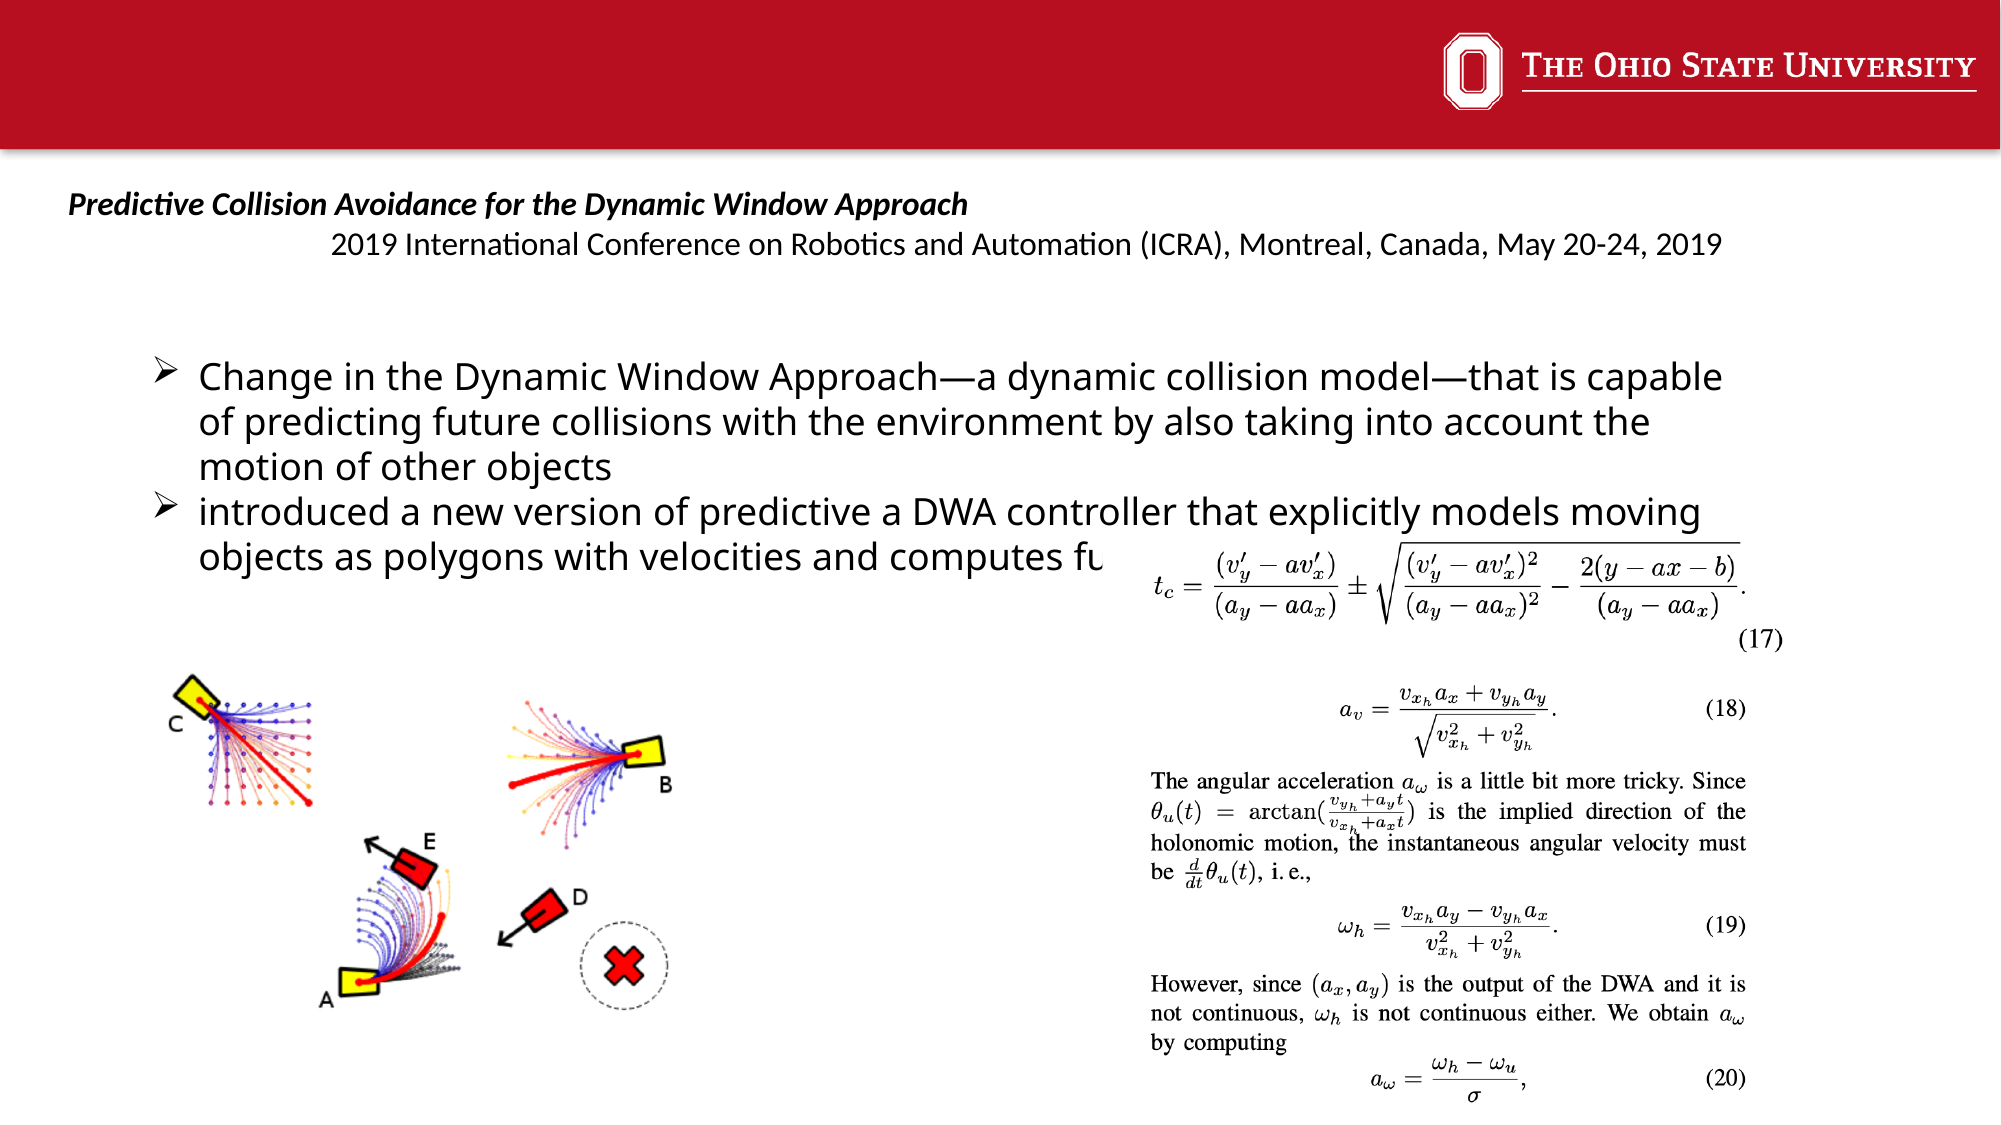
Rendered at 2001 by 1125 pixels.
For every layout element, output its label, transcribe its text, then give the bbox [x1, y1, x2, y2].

text_box Predictive Collision Avoidance for the Dynamic Window Approach 2019 International Conference on Robotics and Automation (ICRA), Montreal, Canada, May 20-24, 2019 [53, 175, 1940, 310]
text_box Change in the Dynamic Window Approach—a dynamic collision model—that is capable of predicting future collisions with the environment by also taking into account the motion of other objects introduced a new version of predictive a DWA controller that explicitly models moving objects as polygons with velocities and computes future collisions. [136, 345, 1768, 631]
picture [143, 654, 696, 1026]
picture [1144, 681, 1761, 1125]
picture [1443, 32, 1977, 110]
picture [1101, 535, 1804, 658]
